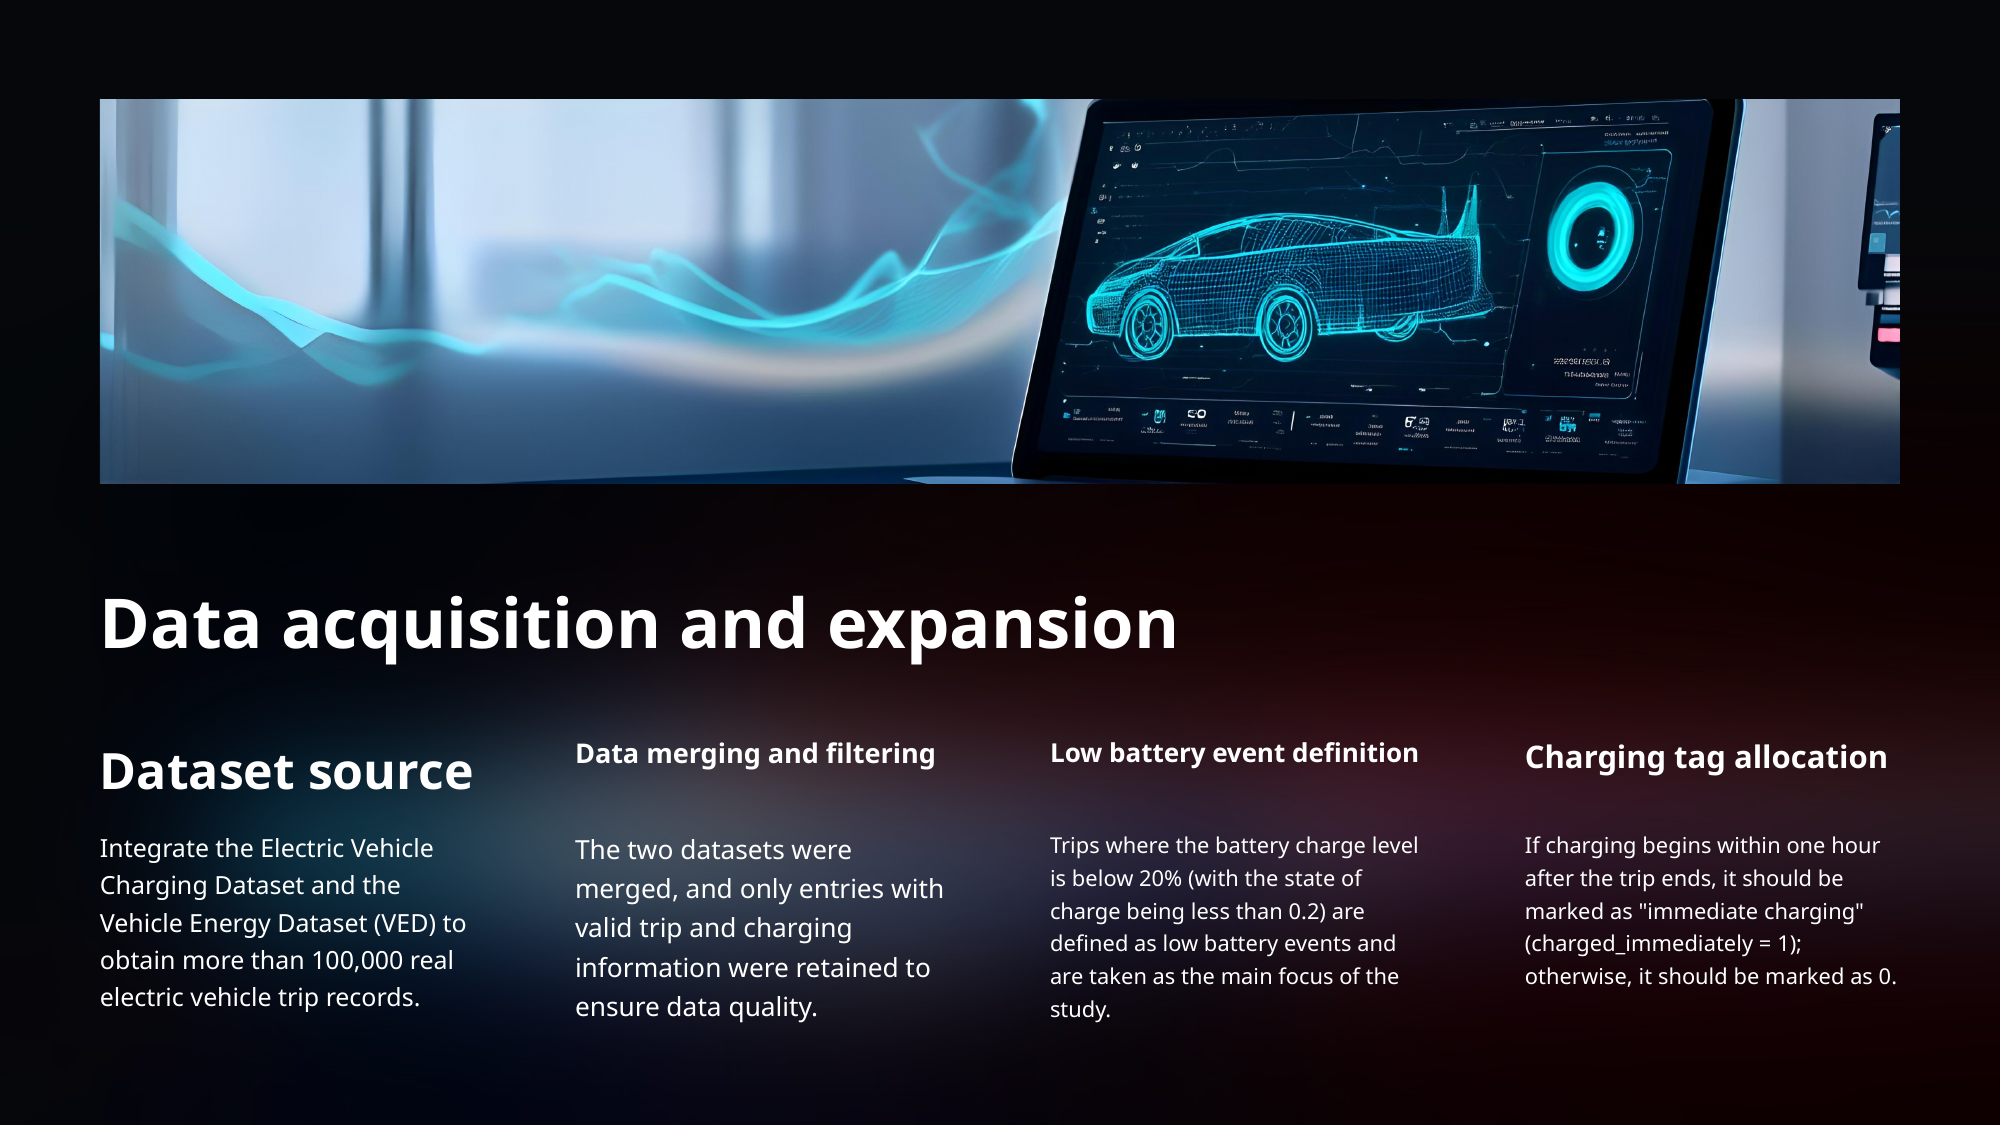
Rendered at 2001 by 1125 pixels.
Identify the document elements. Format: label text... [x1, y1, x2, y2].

title Data acquisition and expansion [99, 570, 1900, 671]
list Integrate the Electric Vehicle Charging Dataset and the Vehicle Energy Dataset (VED) to obtain more than 100,000 real electric vehicle trip records. [99, 825, 475, 1025]
list Dataset source [99, 733, 475, 800]
list Trips where the battery charge level is below 20% (with the state of charge being less than 0.2) are defined as low battery events and are taken as the main focus of the study. [1050, 825, 1425, 1025]
list The two datasets were merged, and only entries with valid trip and charging information were retained to ensure data quality. [575, 825, 950, 1025]
list Data merging and filtering [575, 733, 950, 800]
list If charging begins within one hour after the trip ends, it should be marked as "immediate charging" (charged_immediately = 1); otherwise, it should be marked as 0. [1524, 825, 1900, 1025]
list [99, 99, 1900, 484]
list Charging tag allocation [1524, 733, 1900, 800]
list Low battery event definition [1050, 733, 1425, 800]
picture [0, 0, 2000, 1125]
